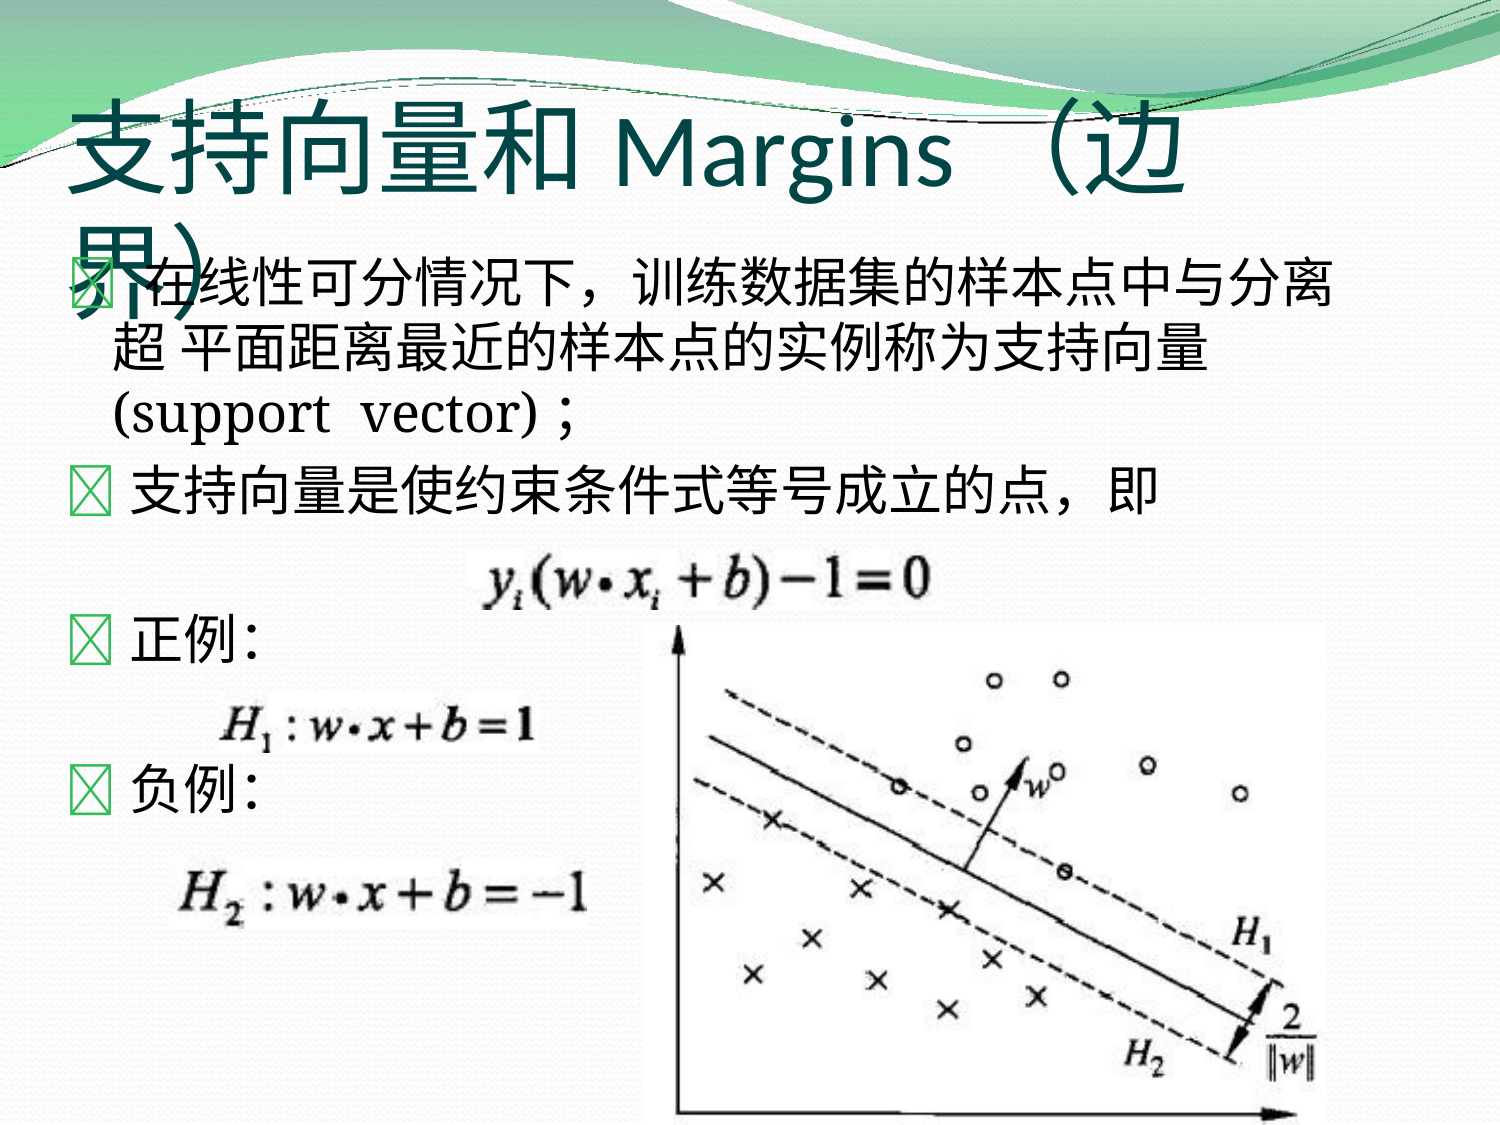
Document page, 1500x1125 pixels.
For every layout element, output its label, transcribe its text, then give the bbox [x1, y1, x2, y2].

title 支持向量和Margins（边界） [62, 80, 1347, 332]
text_box  在线性可分情况下，训练数据集的样本点中与分离超 平面距离最近的样本点的实例称为支持向量(support vector)； 支持向量是使约束条件式等号成立的点，即 正例： 负例： [65, 246, 1381, 821]
picture [0, 0, 1500, 1125]
